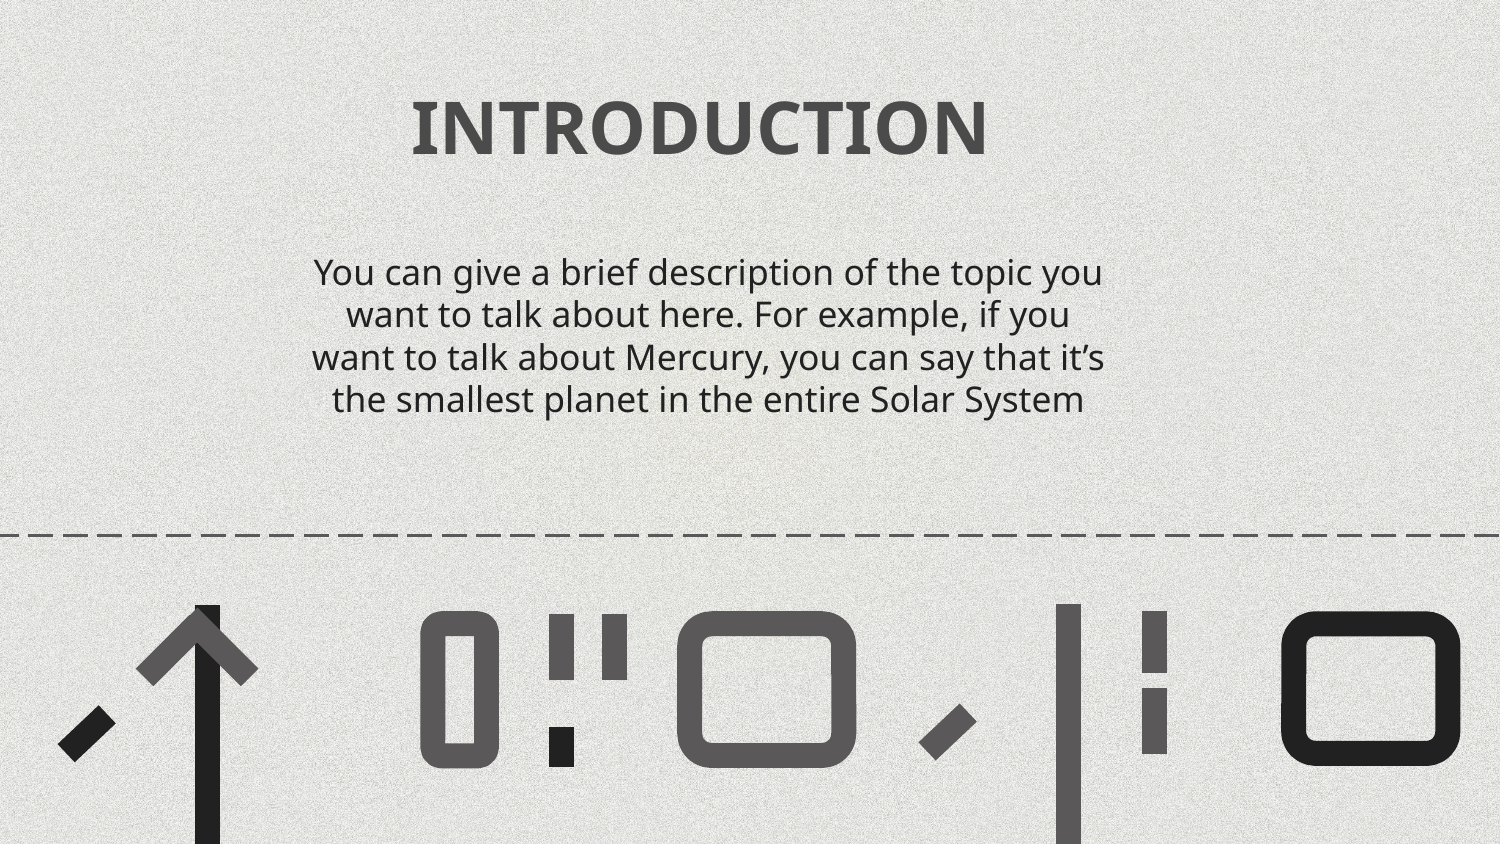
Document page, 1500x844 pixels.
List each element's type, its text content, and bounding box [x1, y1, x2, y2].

subtitle You can give a brief description of the topic you want to talk about here. For example, if you want to talk about Mercury, you can say that it’s the smallest planet in the entire Solar System [277, 219, 1125, 445]
title INTRODUCTION [314, 66, 1088, 172]
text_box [57, 610, 1449, 768]
